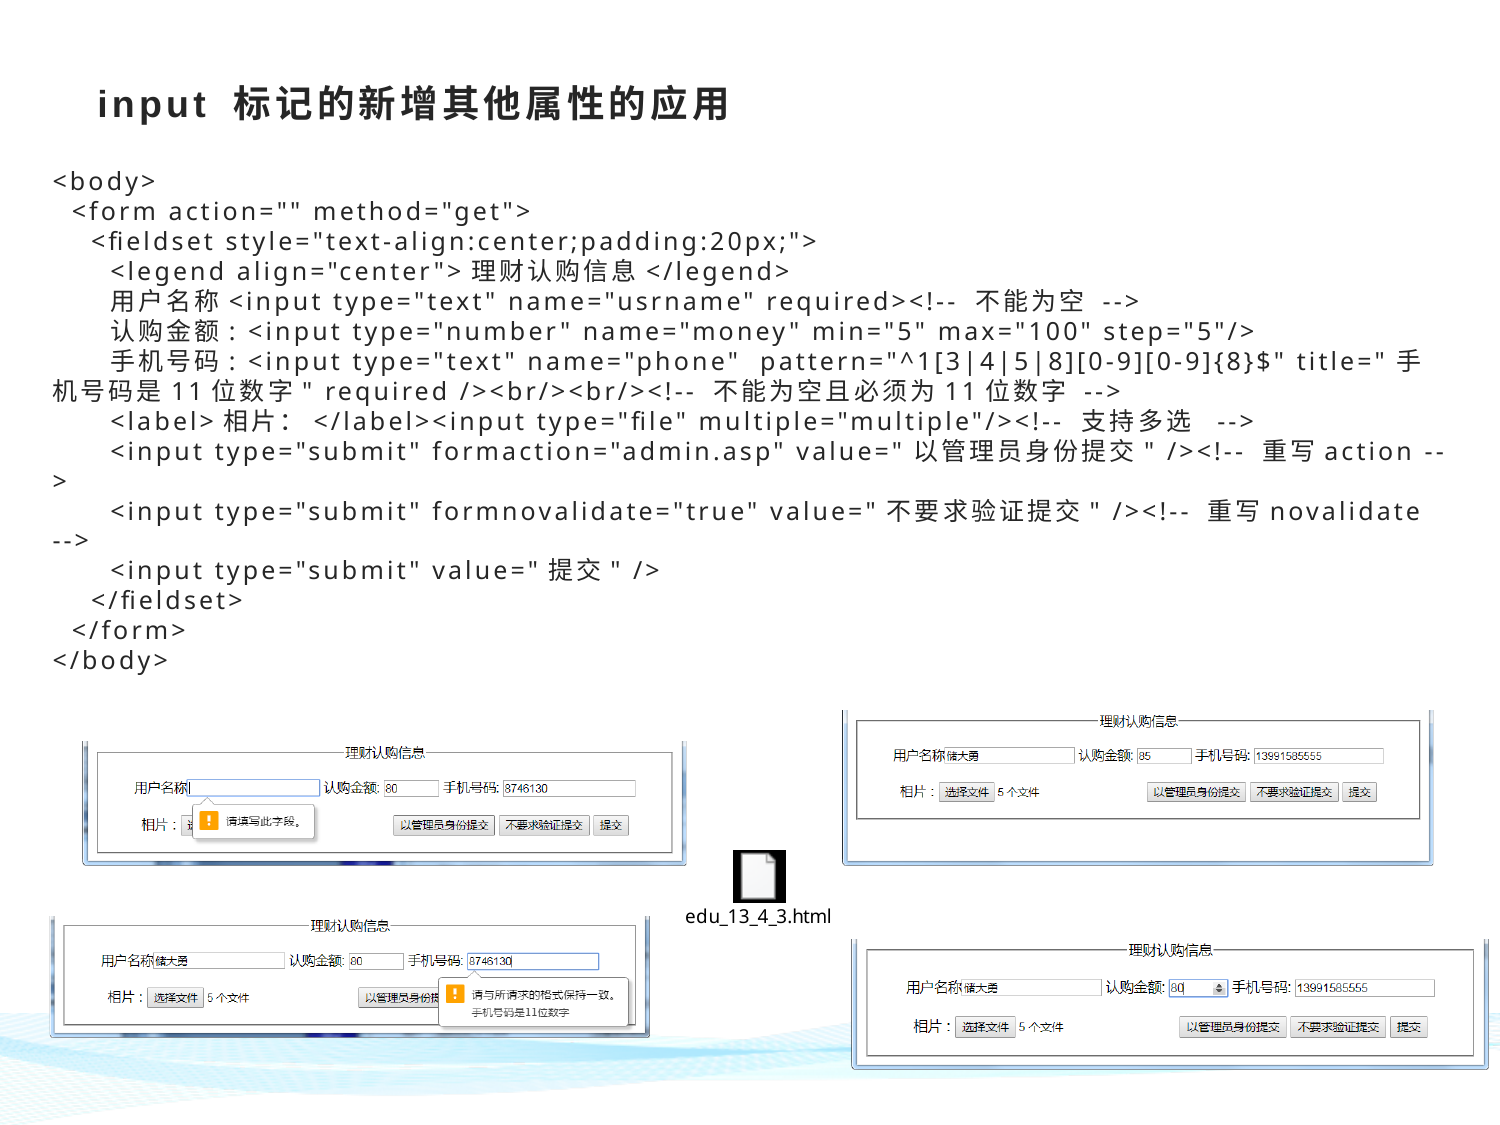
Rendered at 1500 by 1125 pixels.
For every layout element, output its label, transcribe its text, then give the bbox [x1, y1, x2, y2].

picture [0, 916, 1500, 1125]
title input 标记的新增其他属性的应用 [82, 72, 1418, 146]
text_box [666, 850, 852, 940]
picture [82, 741, 687, 866]
list <body> <form action="" method="get"> <fieldset style="text-align:center;padding:20px;"> <legend align="center">理财认购信息</legend> 用户名称<input type="text" name="usrname" required><!-- 不能为空 --> 认购金额: <input type="number" name="money" min="5" max="100" step="5"/> 手机号码: <input type="text" name="phone" pattern="^1[3|4|5|8][0-9][0-9]{8}$" title="手机号码是11位数字" required /><br/><br/><!-- 不能为空且必须为11位数字 --> <label>相片：</label><input type="file" multiple="multiple"/><!-- 支持多选 --> <input type="submit" formaction="admin.asp" value="以管理员身份提交" /><!-- 重写action --> <input type="submit" formnovalidate="true" value="不要求验证提交" /><!-- 重写novalidate --> <input type="submit" value="提交" /> </fieldset> </form> </body> [37, 158, 1463, 879]
picture [842, 710, 1434, 866]
